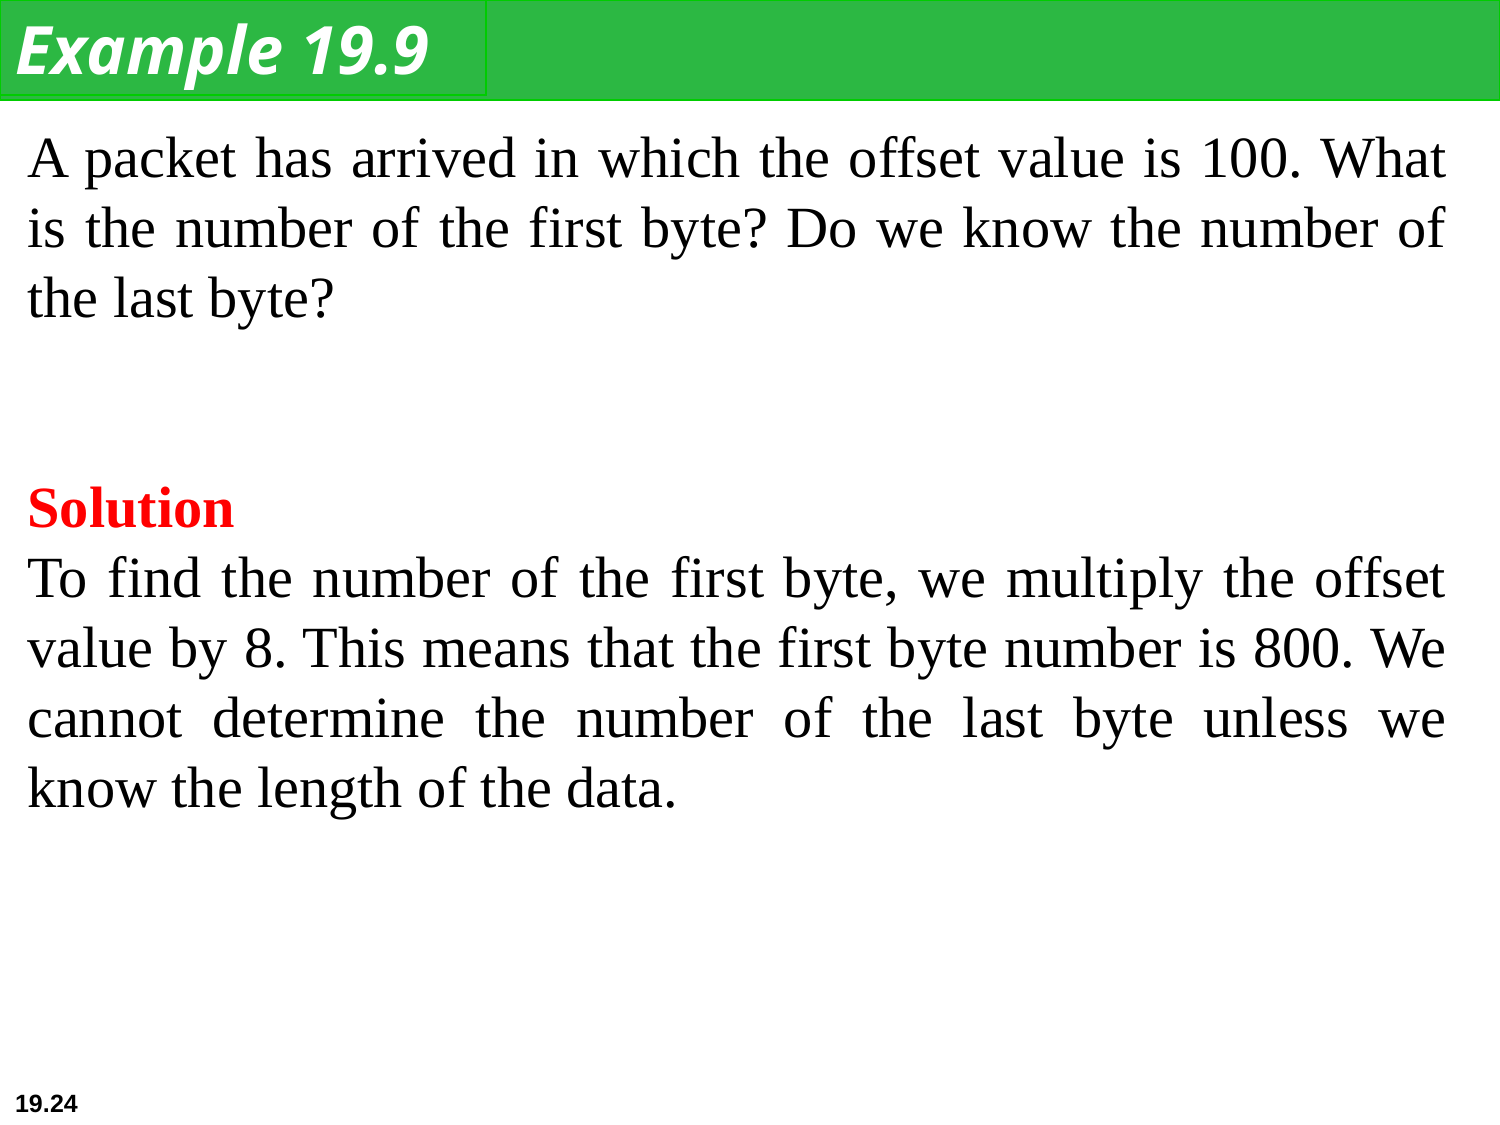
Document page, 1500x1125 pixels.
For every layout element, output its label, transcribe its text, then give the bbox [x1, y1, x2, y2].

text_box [0, 0, 1500, 101]
text_box A packet has arrived in which the offset value is 100. What is the number of the first byte? Do we know the number of the last byte? Solution To find the number of the first byte, we multiply the offset value by 8. This means that the first byte number is 800. We cannot determine the number of the last byte unless we know the length of the data. [12, 111, 1463, 827]
text_box 19.24 [0, 1049, 313, 1125]
